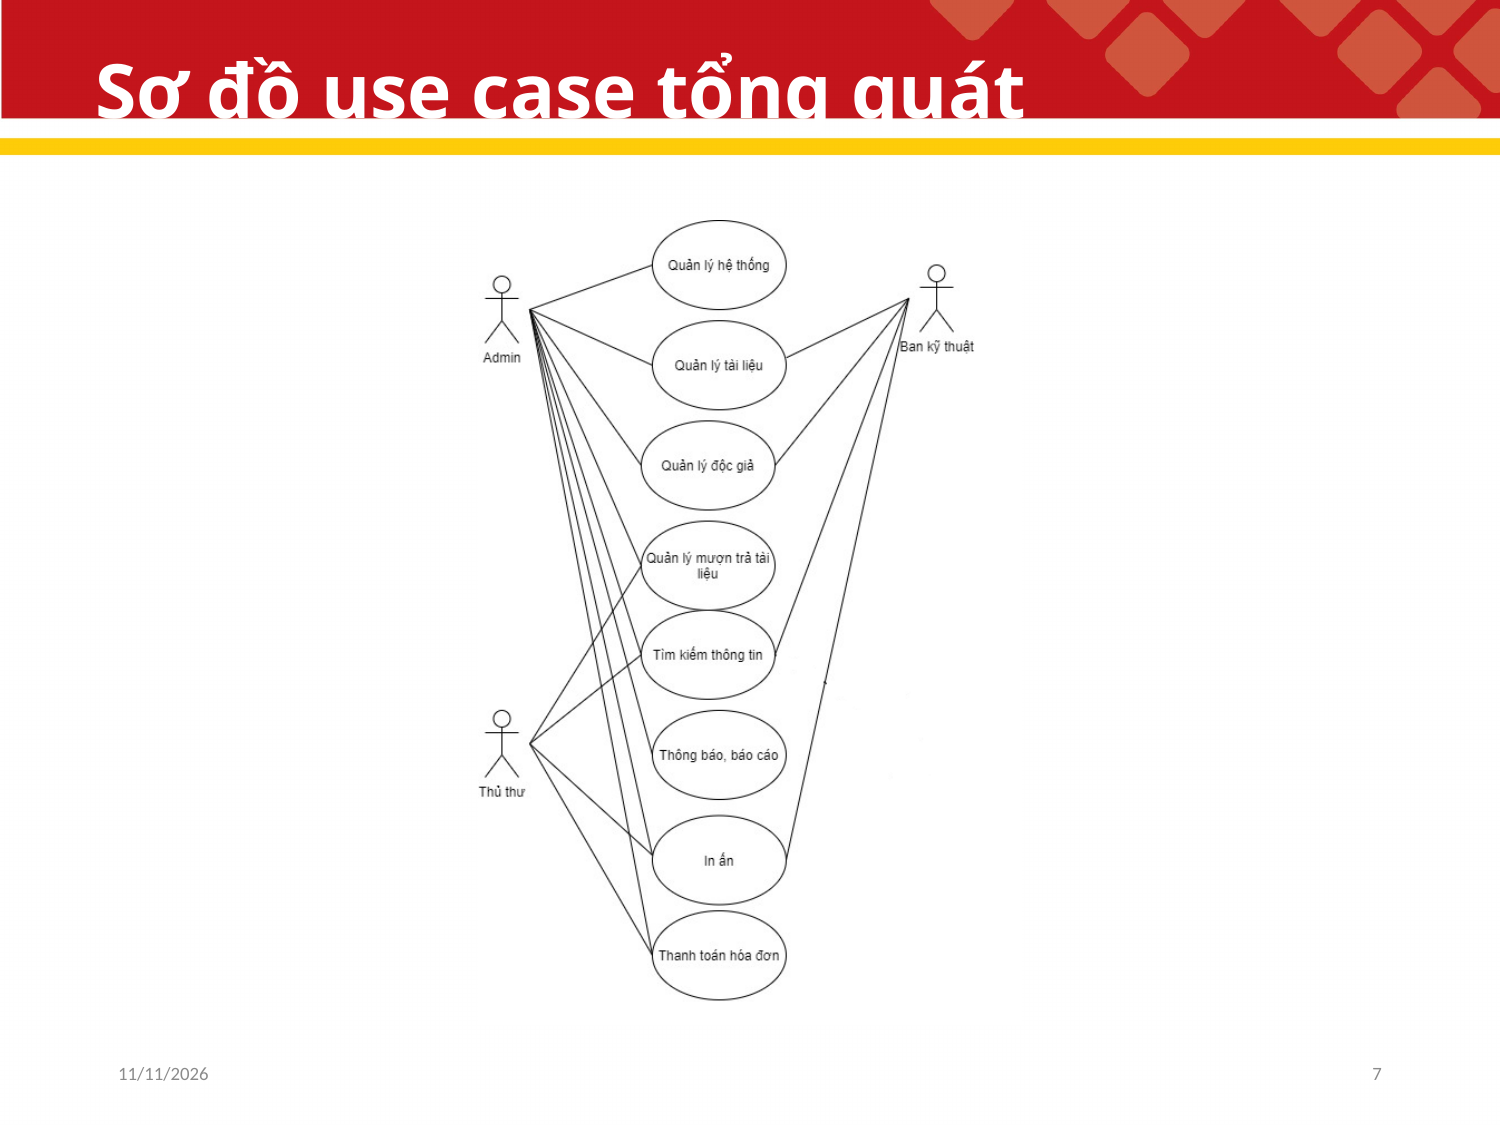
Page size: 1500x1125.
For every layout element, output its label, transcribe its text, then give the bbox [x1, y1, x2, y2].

picture [0, 0, 1500, 1125]
slide_number 7 [1059, 1042, 1397, 1103]
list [478, 220, 1022, 1025]
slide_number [103, 1042, 441, 1103]
title Sơ đồ use case tổng quát [80, 0, 1397, 204]
